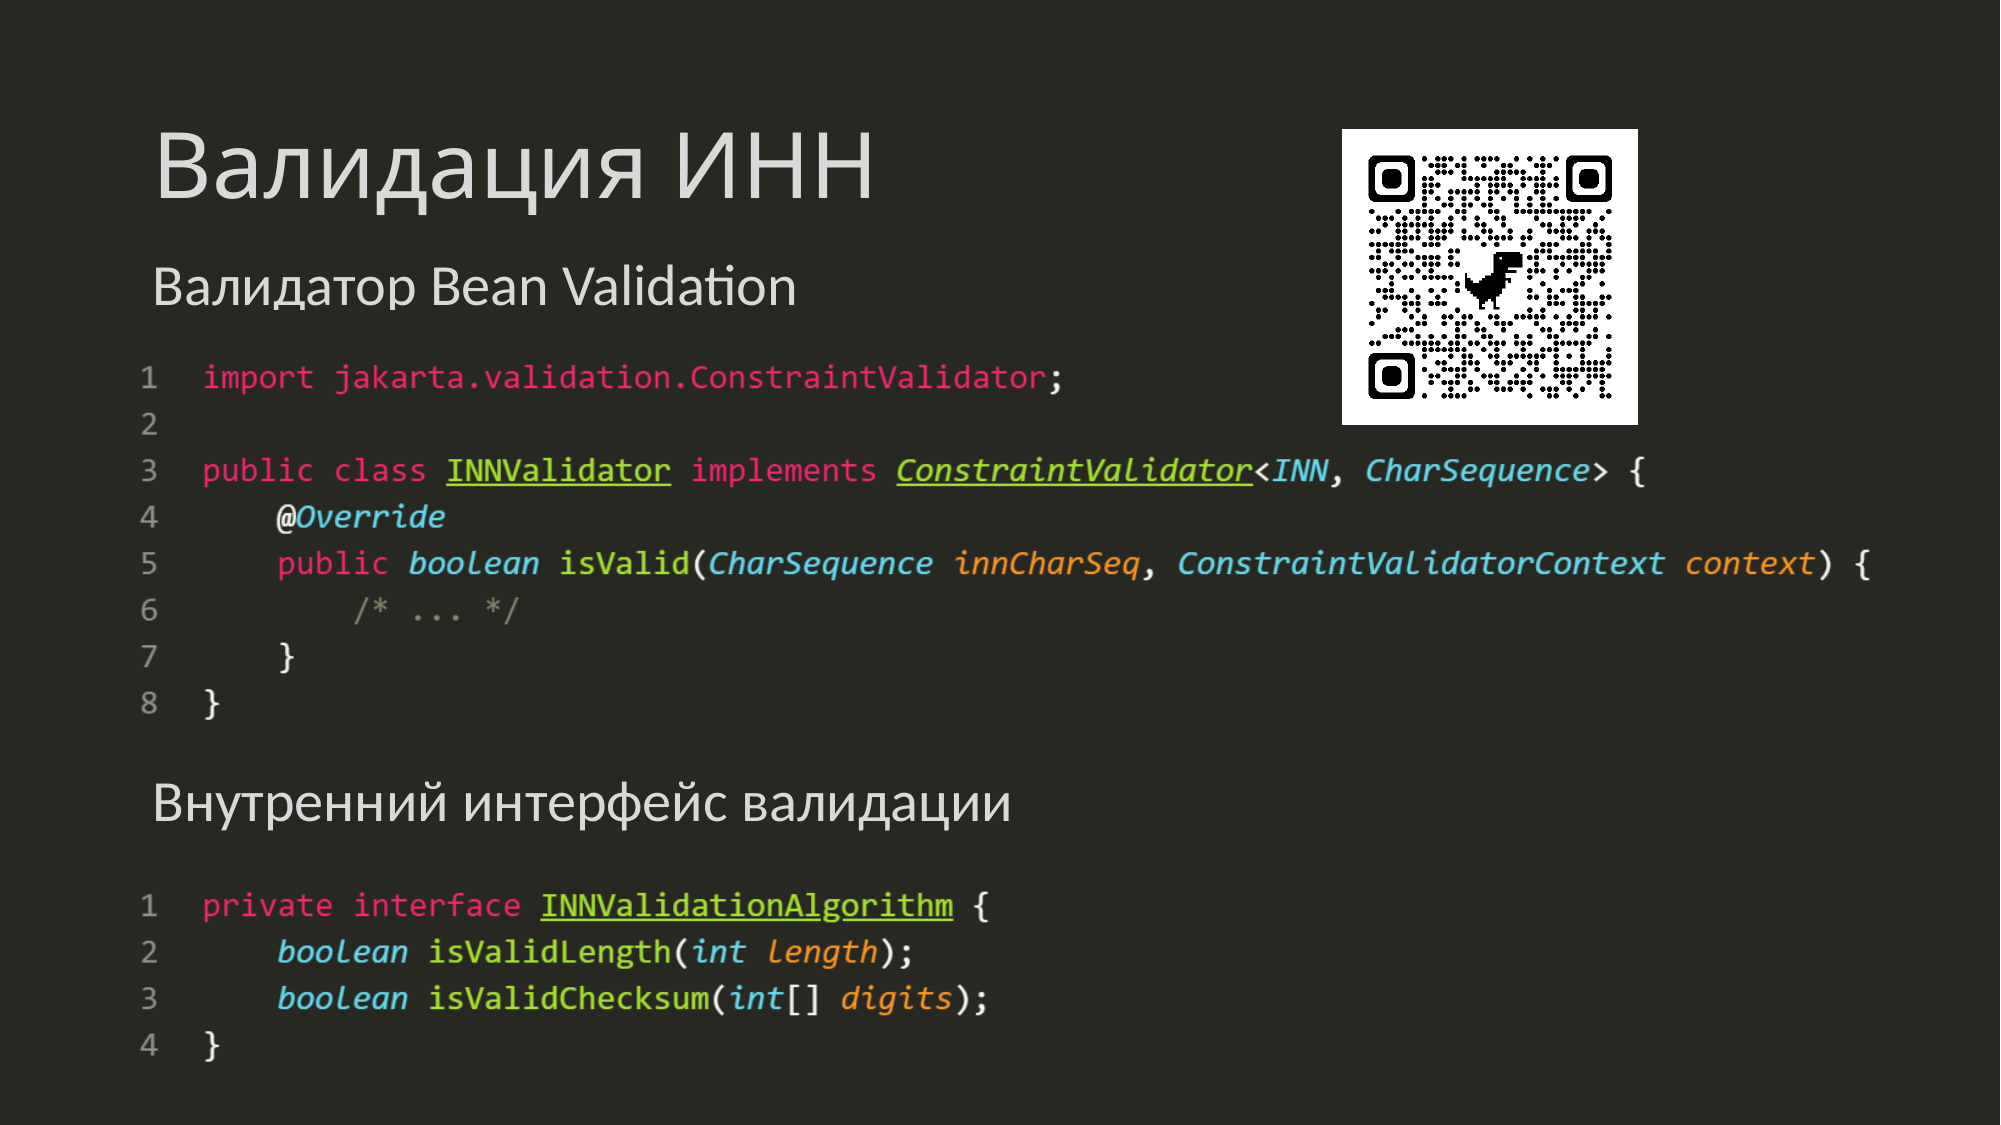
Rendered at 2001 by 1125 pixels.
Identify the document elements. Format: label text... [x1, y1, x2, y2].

text_box Внутренний интерфейс валидации [137, 770, 1072, 869]
picture [95, 838, 1054, 1112]
text_box Валидатор Bean Validation [137, 247, 1072, 310]
picture [95, 129, 1936, 770]
title Валидация ИНН [137, 59, 1863, 278]
